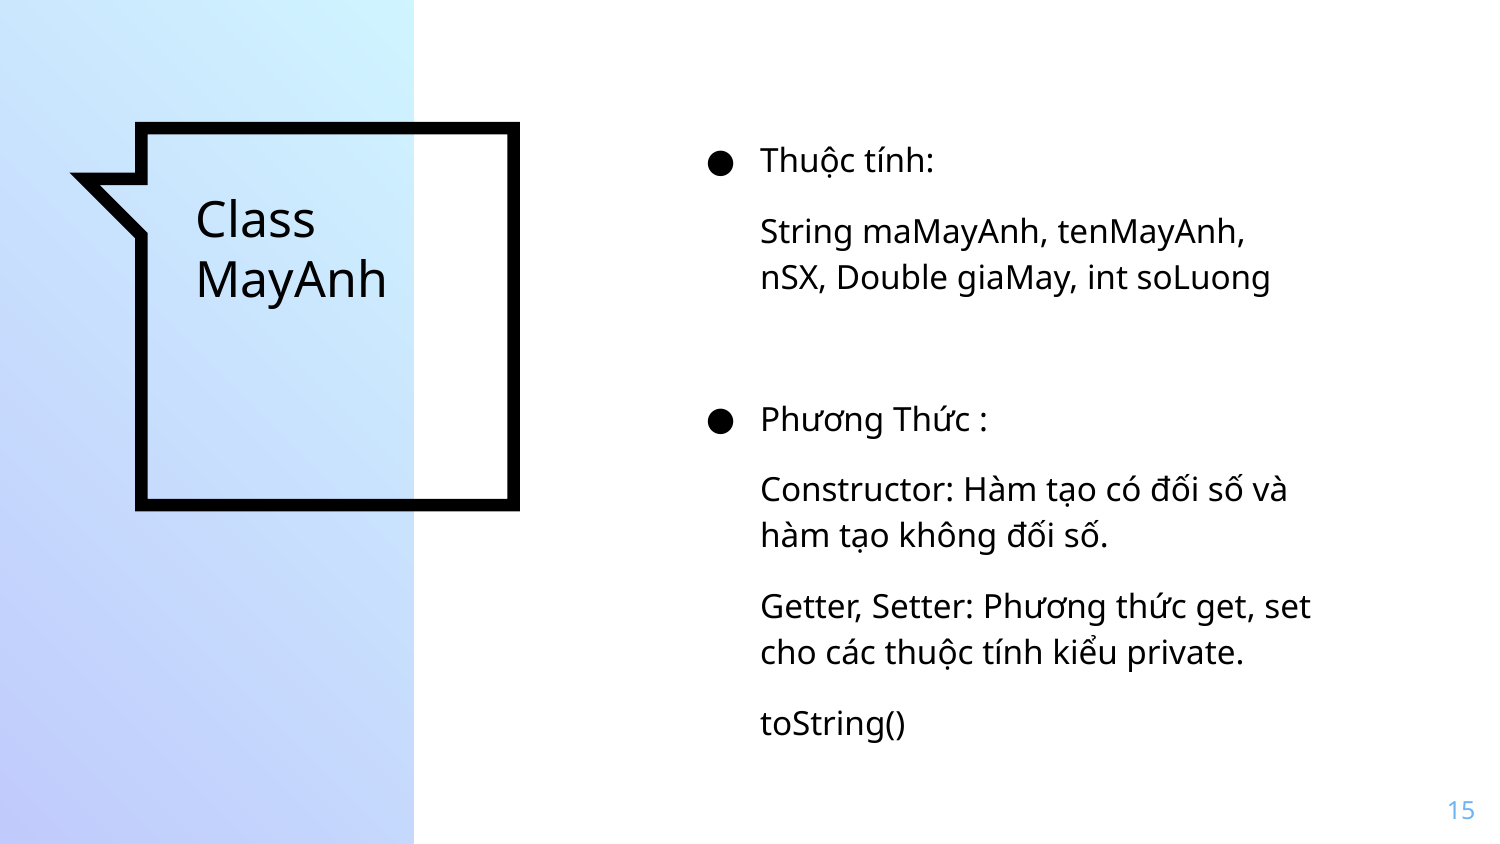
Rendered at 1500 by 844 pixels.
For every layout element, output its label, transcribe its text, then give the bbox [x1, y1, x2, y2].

slide_number 15 [1400, 779, 1491, 844]
list Thuộc tính: String maMayAnh, tenMayAnh, nSX, Double giaMay, int soLuong Phương Thức : Constructor: Hàm tạo có đối số và hàm tạo không đối số. Getter, Setter: Phương thức get, set cho các thuộc tính kiểu private. toString() [670, 118, 1330, 705]
title Class MayAnh [180, 171, 482, 485]
